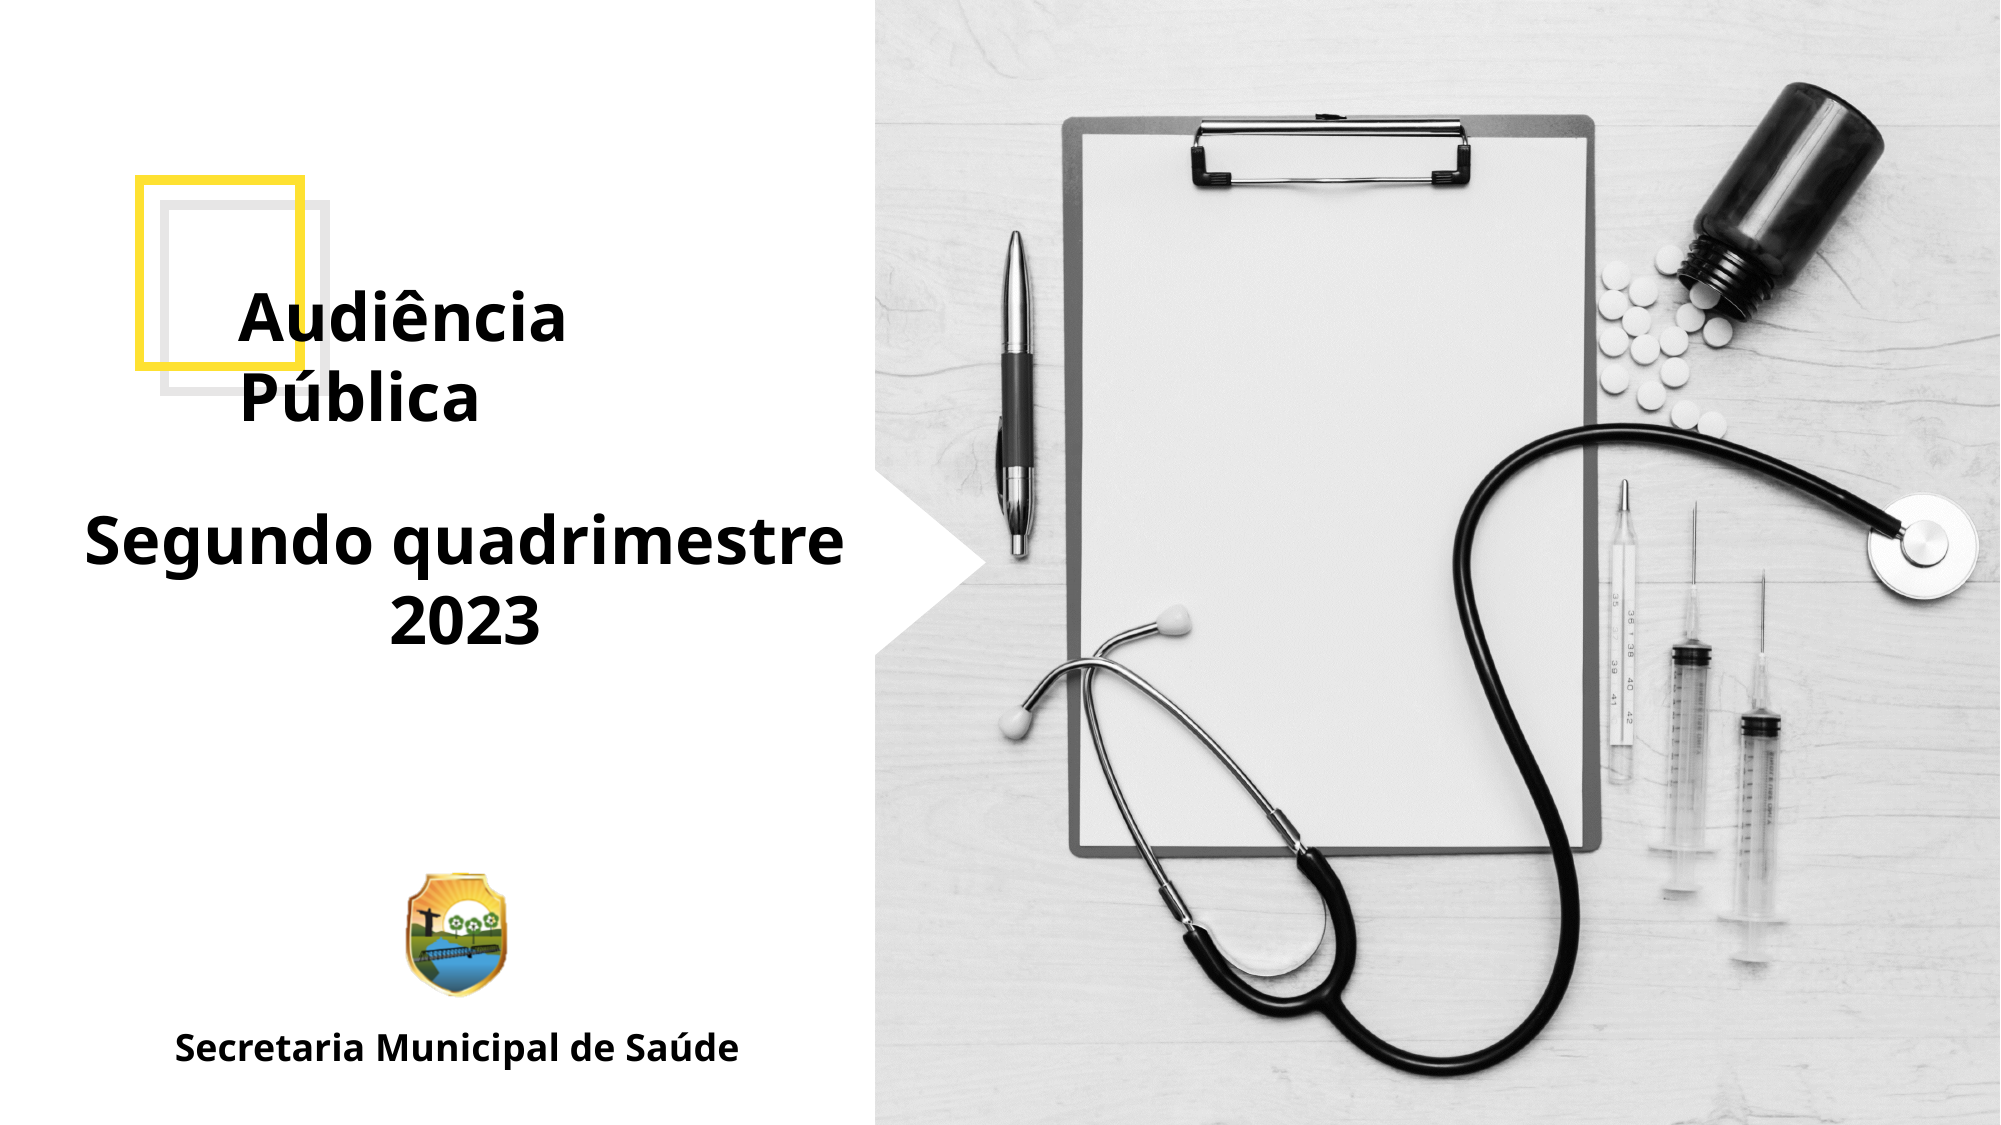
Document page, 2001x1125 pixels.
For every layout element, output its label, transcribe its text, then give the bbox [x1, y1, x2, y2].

picture [390, 865, 525, 1008]
picture [875, 0, 2000, 1125]
text_box Secretaria Municipal de Saúde [159, 1016, 755, 1077]
text_box Segundo quadrimestre 2023 [70, 490, 862, 665]
text_box Audiência Pública [223, 267, 827, 442]
